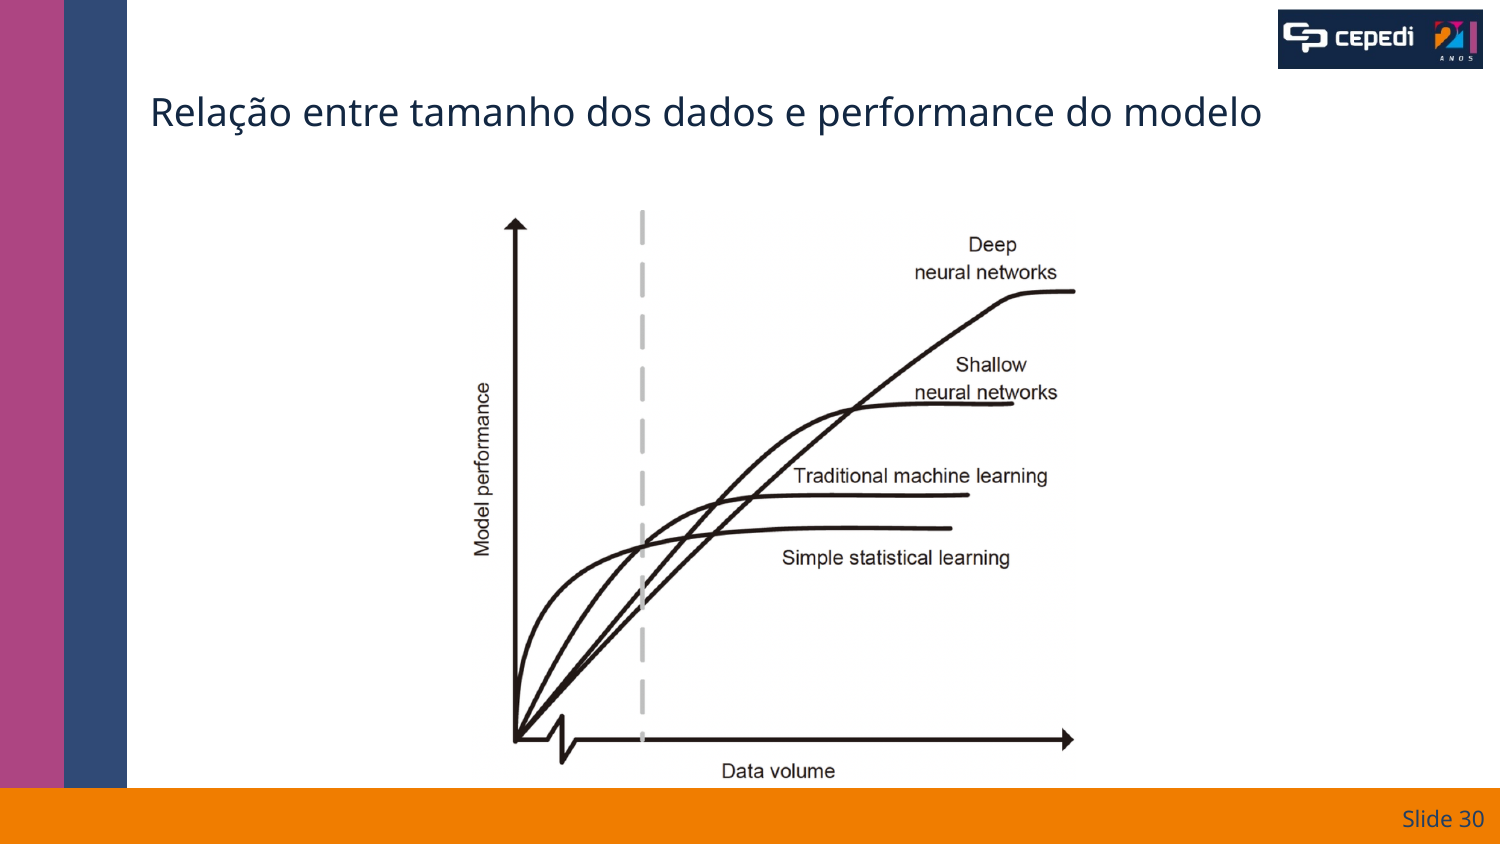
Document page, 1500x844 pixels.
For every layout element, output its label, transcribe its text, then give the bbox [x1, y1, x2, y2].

picture [0, 0, 1500, 844]
slide_number Slide ‹#› [1277, 789, 1500, 844]
title Relação entre tamanho dos dados e performance do modelo [134, 72, 1339, 167]
